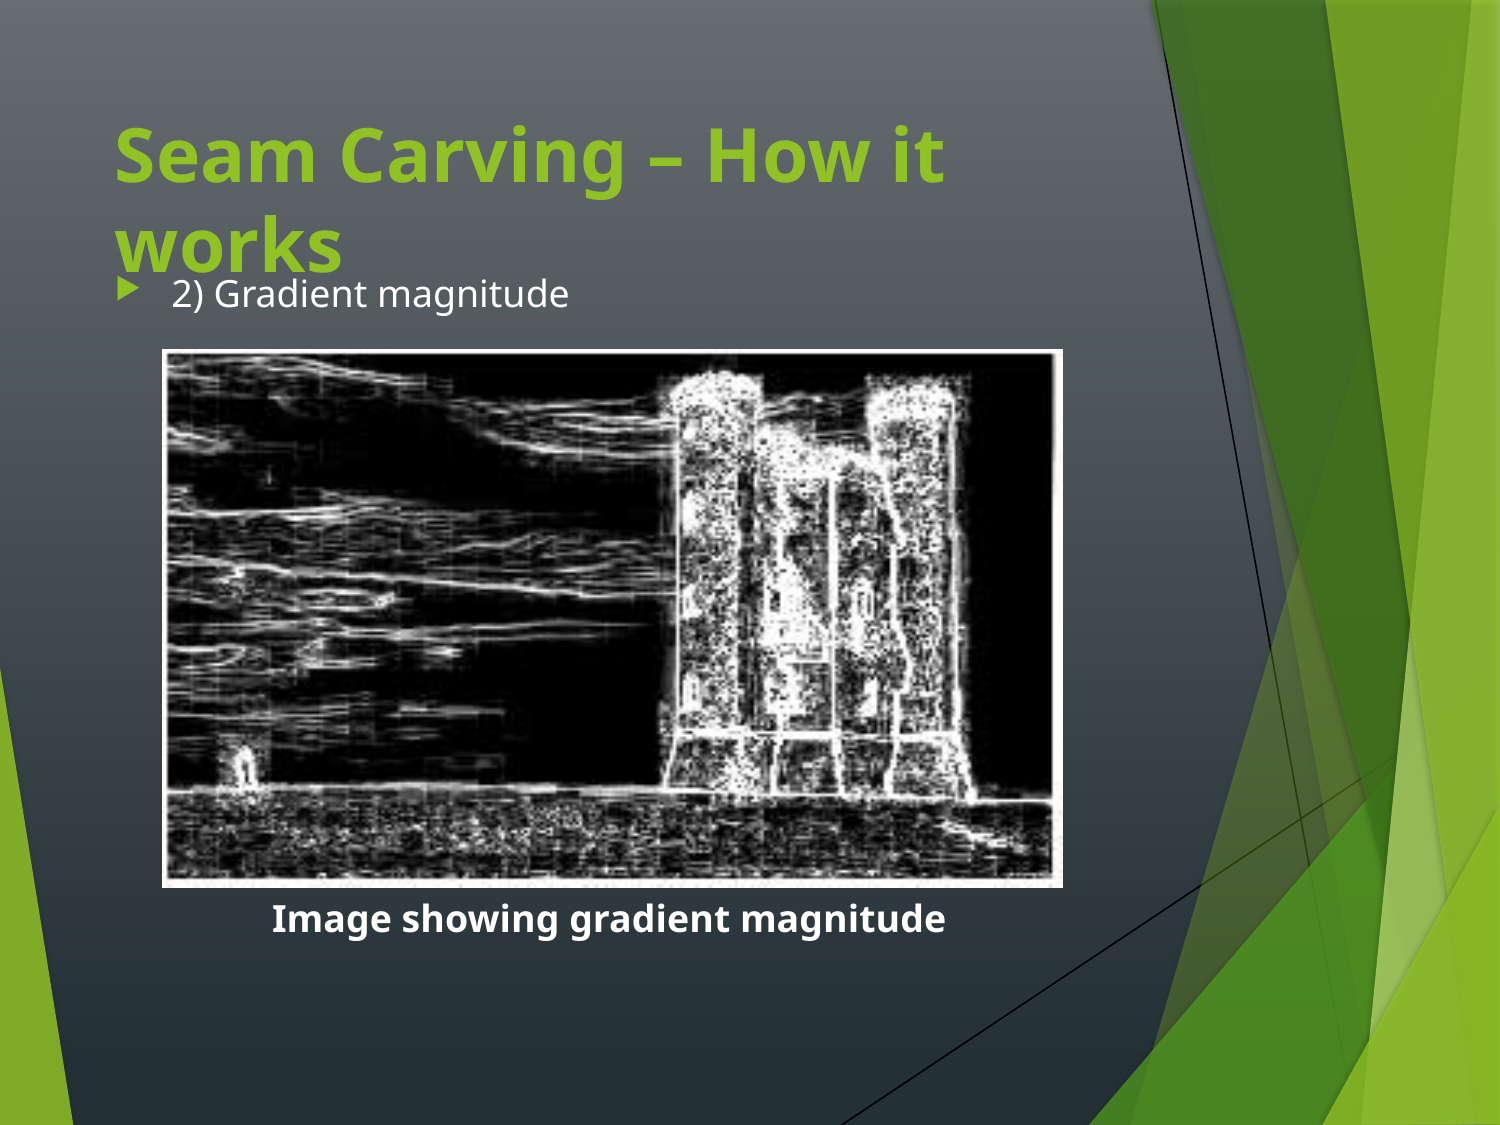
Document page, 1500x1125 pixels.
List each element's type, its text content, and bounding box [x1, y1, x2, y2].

picture [161, 349, 1063, 888]
text_box Image showing gradient magnitude [257, 897, 962, 948]
list 2) Gradient magnitude [99, 262, 1142, 992]
title Seam Carving – How it works [99, 99, 1142, 262]
